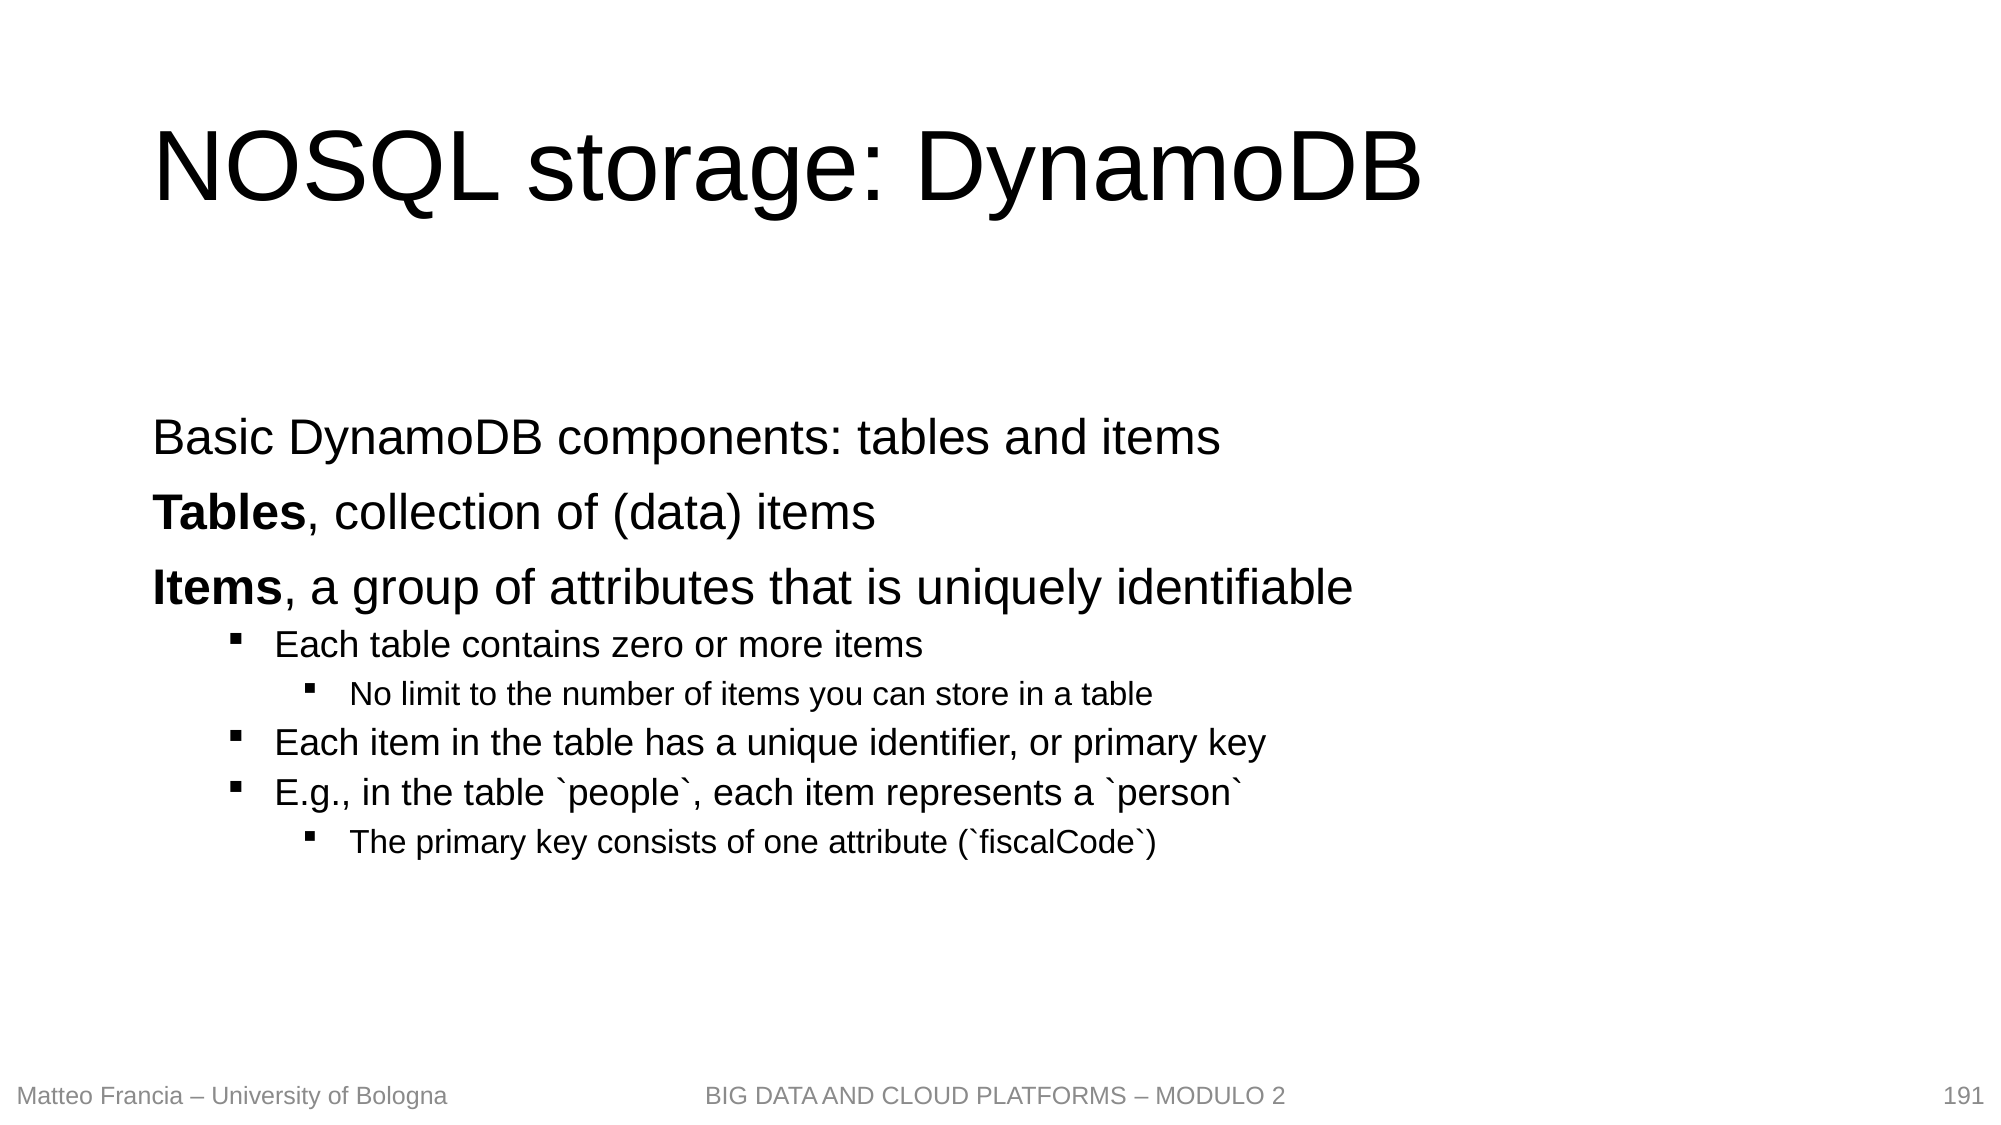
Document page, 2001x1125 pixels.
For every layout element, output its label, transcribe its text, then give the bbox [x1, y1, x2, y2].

slide_number 191 [1550, 1065, 2000, 1125]
footer Matteo Francia – University of Bologna [0, 1065, 466, 1125]
list Basic DynamoDB components: tables and items Tables, collection of (data) items Items, a group of attributes that is uniquely identifiable Each table contains zero or more items No limit to the number of items you can store in a table Each item in the table has a unique identifier, or primary key E.g., in the table `people`, each item represents a `person` The primary key consists of one attribute (`fiscalCode`) [137, 278, 1863, 993]
title NOSQL storage: DynamoDB [137, 59, 1863, 278]
